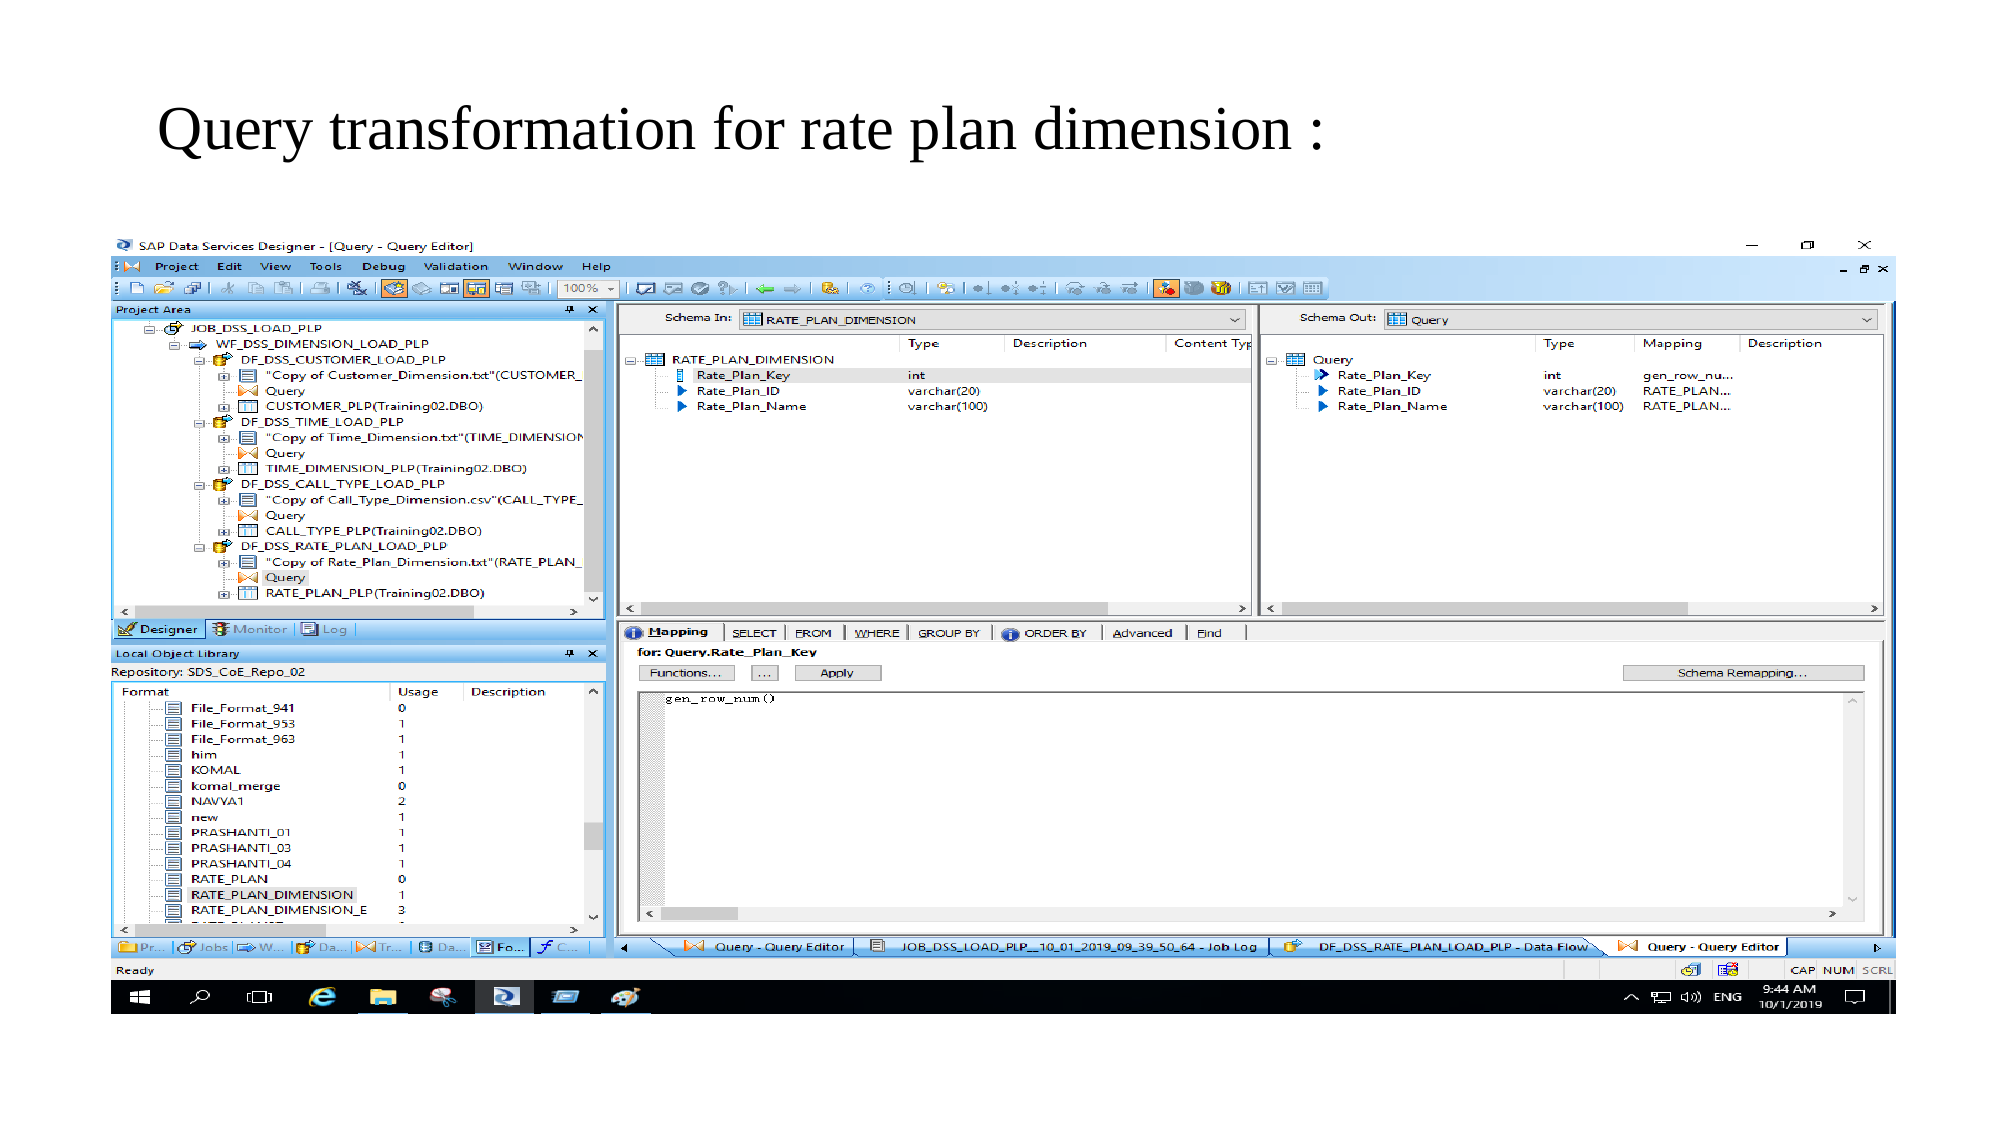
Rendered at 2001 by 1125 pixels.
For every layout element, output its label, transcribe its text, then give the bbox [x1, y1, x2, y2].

title Query transformation for rate plan dimension : [142, 59, 1863, 200]
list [111, 236, 1896, 1014]
